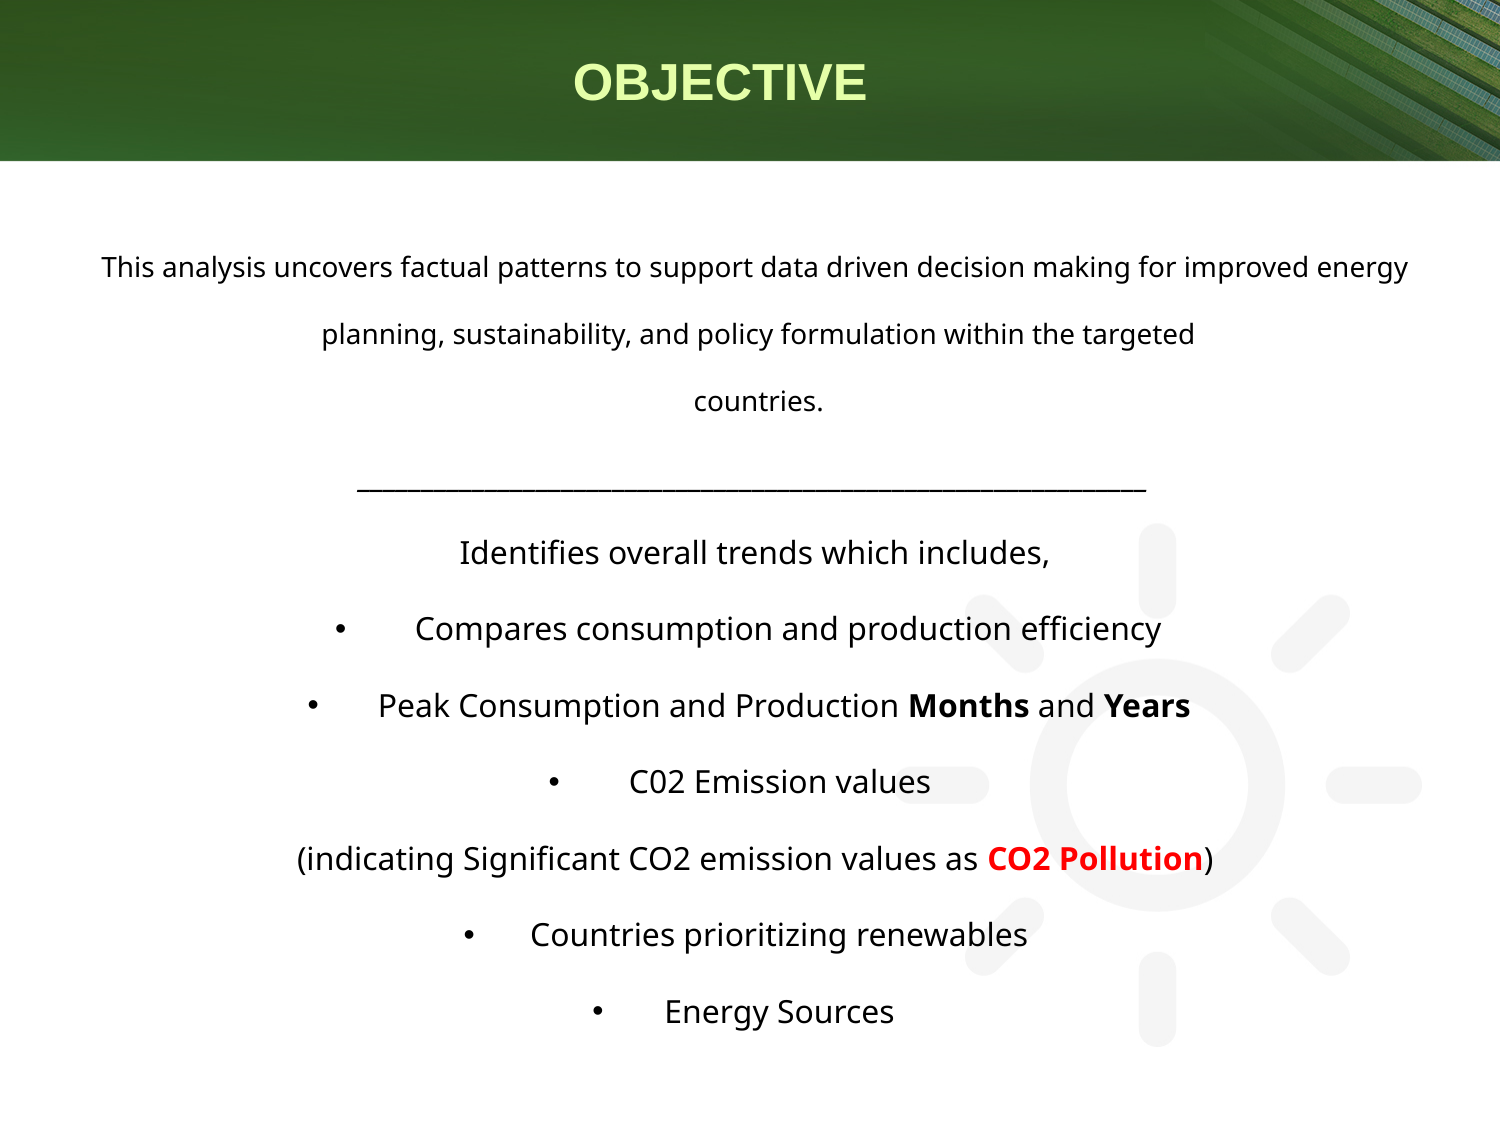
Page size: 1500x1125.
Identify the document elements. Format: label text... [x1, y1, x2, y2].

list This analysis uncovers factual patterns to support data driven decision making for improved energy planning, sustainability, and policy formulation within the targeted countries. ______________________________________________________________ Identifies overall trends which includes, Compares consumption and production efficiency Peak Consumption and Production Months and Years C02 Emission values (indicating Significant CO2 emission values as CO2 Pollution) Countries prioritizing renewables Energy Sources [63, 208, 1447, 1047]
picture [0, 0, 1500, 1125]
title OBJECTIVE [64, 14, 1376, 145]
